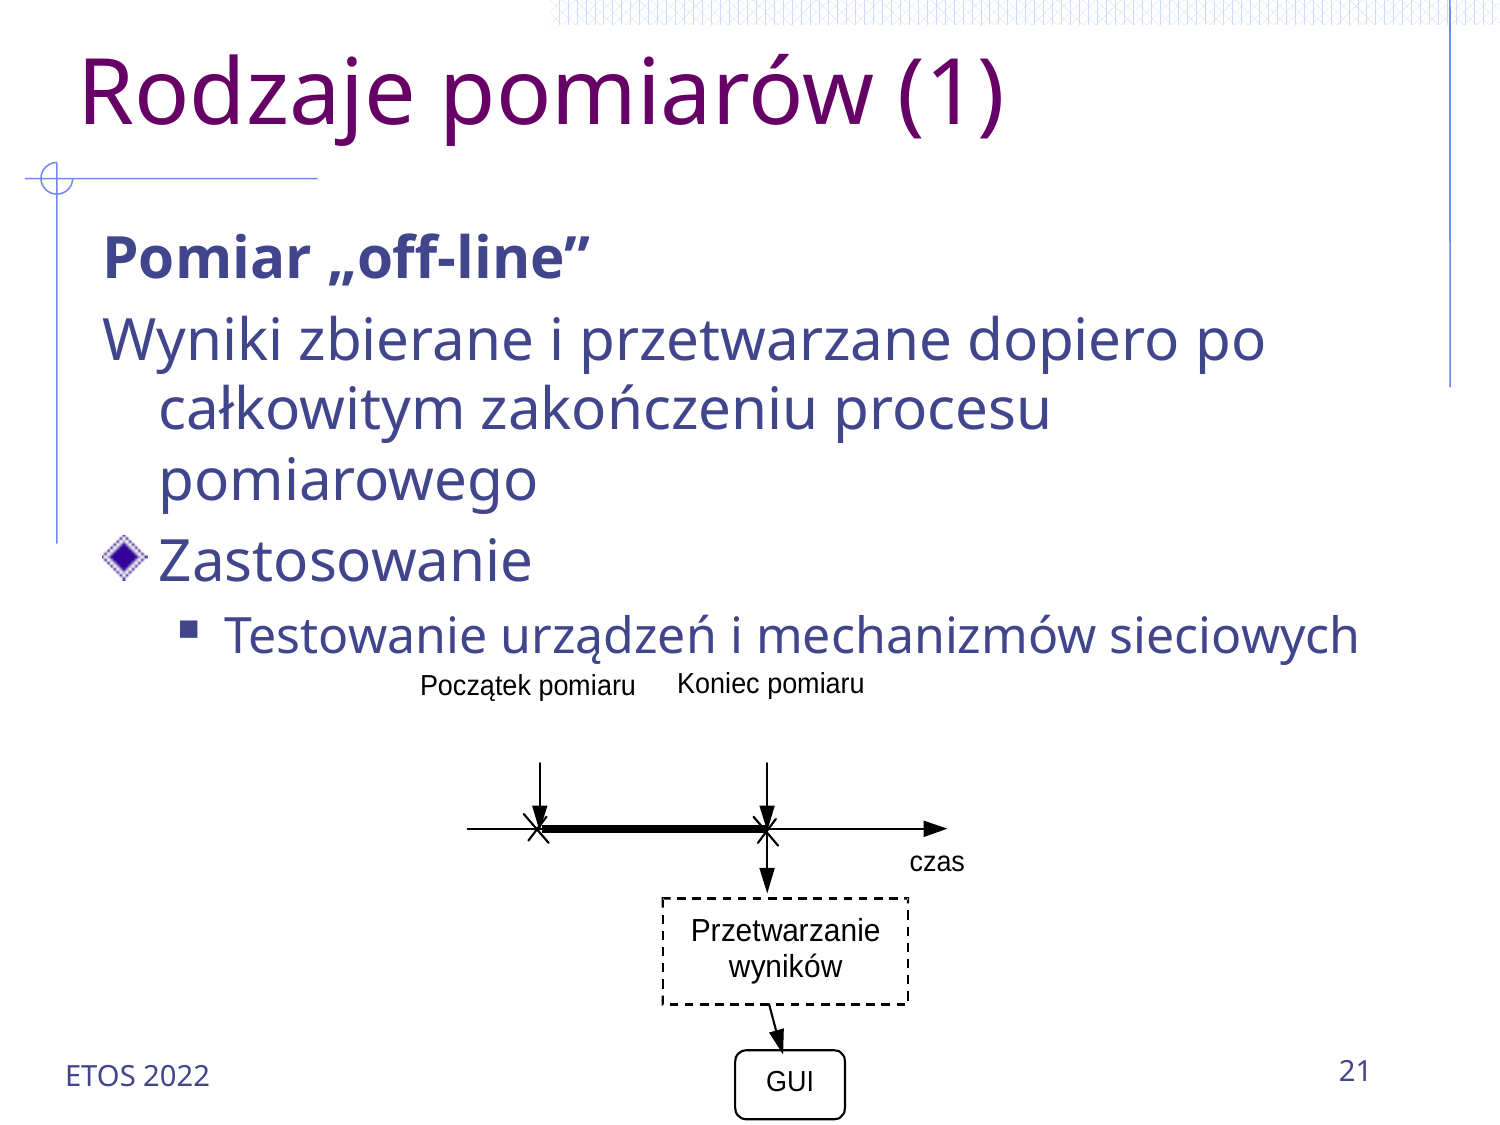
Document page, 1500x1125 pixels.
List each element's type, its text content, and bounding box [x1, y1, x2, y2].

slide_number ETOS 2022 [50, 1025, 363, 1100]
title Rodzaje pomiarów (1) [62, 37, 1425, 150]
list Pomiar „off-line” Wyniki zbierane i przetwarzane dopiero po całkowitym zakończeniu procesu pomiarowego Zastosowanie Testowanie urządzeń i mechanizmów sieciowych [87, 212, 1413, 428]
slide_number 21 [1074, 1025, 1388, 1100]
list Pomiar „off-line” Wyniki zbierane i przetwarzane dopiero po całkowitym zakończeniu procesu pomiarowego Zastosowanie Testowanie urządzeń i mechanizmów sieciowych [87, 429, 1413, 988]
picture [102, 535, 148, 581]
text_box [395, 654, 1024, 1125]
